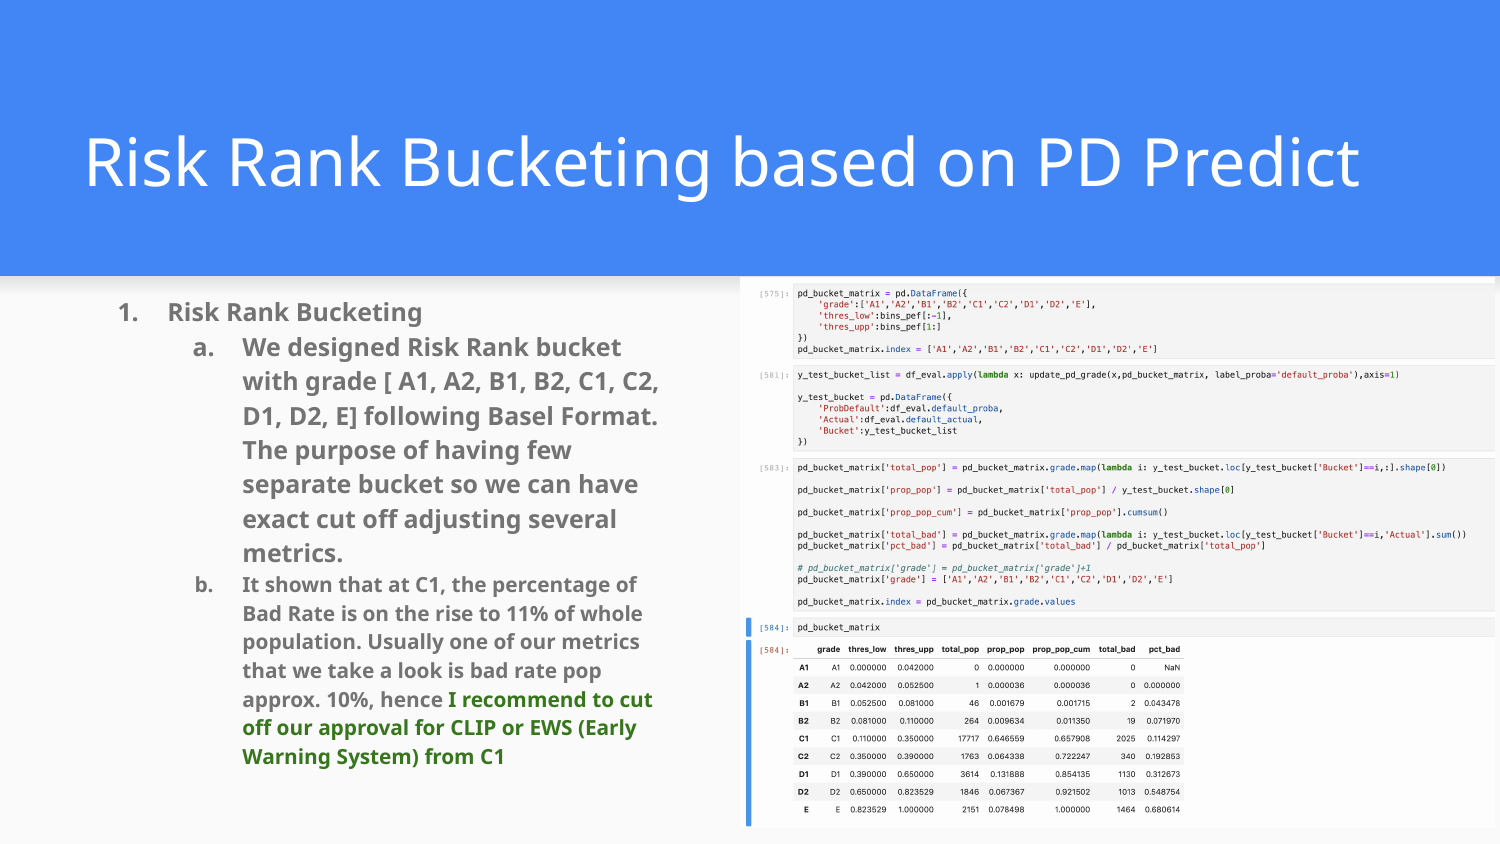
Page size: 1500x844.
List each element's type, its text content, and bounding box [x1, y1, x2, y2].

list Risk Rank Bucketing We designed Risk Rank bucket with grade [ A1, A2, B1, B2, C1, C2, D1, D2, E] following Basel Format. The purpose of having few separate bucket so we can have exact cut off adjusting several metrics. It shown that at C1, the percentage of Bad Rate is on the rise to 11% of whole population. Usually one of our metrics that we take a look is bad rate pop approx. 10%, hence I recommend to cut off our approval for CLIP or EWS (Early Warning System) from C1 [77, 277, 697, 594]
picture [740, 277, 1495, 828]
title Risk Rank Bucketing based on PD Predict [68, 88, 1417, 215]
